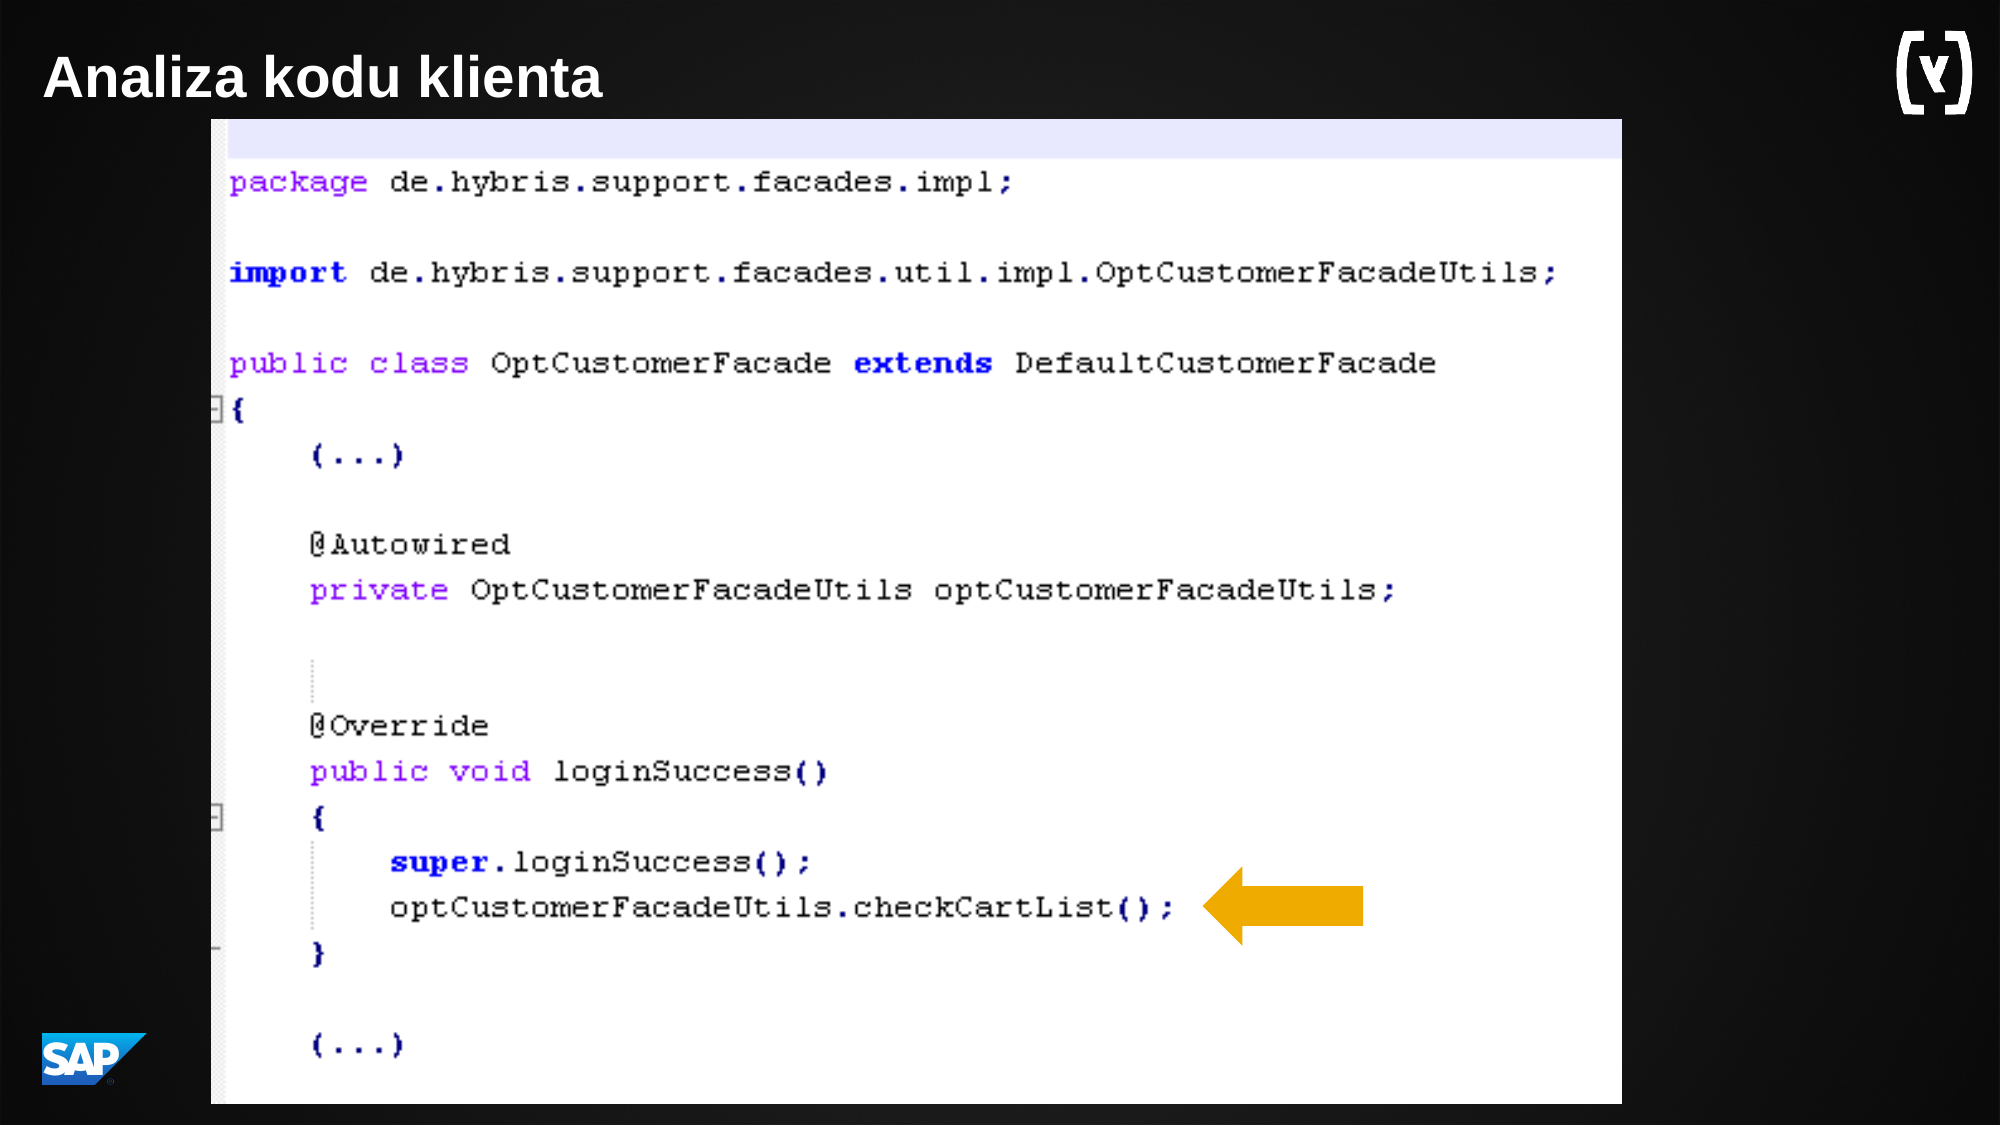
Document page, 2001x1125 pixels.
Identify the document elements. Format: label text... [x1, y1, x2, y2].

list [210, 119, 1623, 1105]
title Analiza kodu klienta [42, 46, 1874, 171]
picture [0, 0, 2000, 1125]
